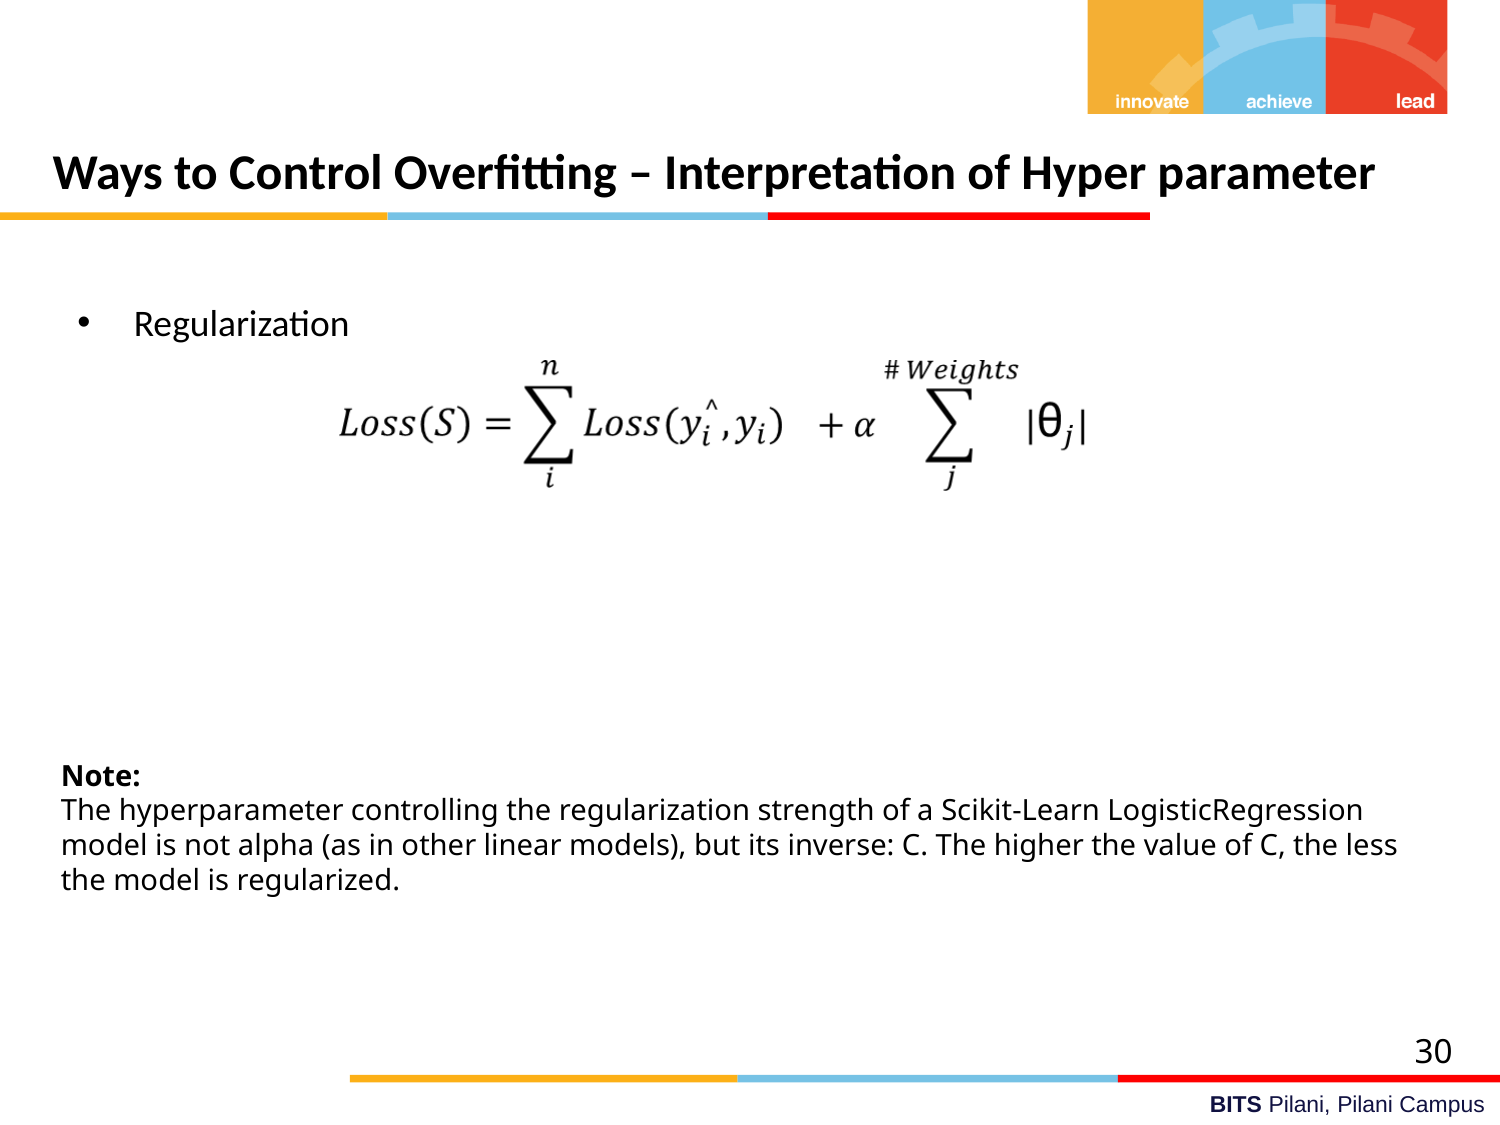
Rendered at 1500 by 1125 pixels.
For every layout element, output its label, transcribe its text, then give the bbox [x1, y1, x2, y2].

text_box [787, 360, 1110, 496]
picture [1087, 0, 1448, 114]
list Regularization [62, 239, 1357, 570]
text_box [226, 360, 787, 496]
title Ways to Control Overfitting – Interpretation of Hyper parameter [37, 99, 1400, 239]
slide_number 30 [1399, 1023, 1500, 1072]
text_box Note: The hyperparameter controlling the regularization strength of a Scikit-Learn LogisticRegression model is not alpha (as in other linear models), but its inverse: C. The higher the value of C, the less the model is regularized. [45, 749, 1463, 905]
